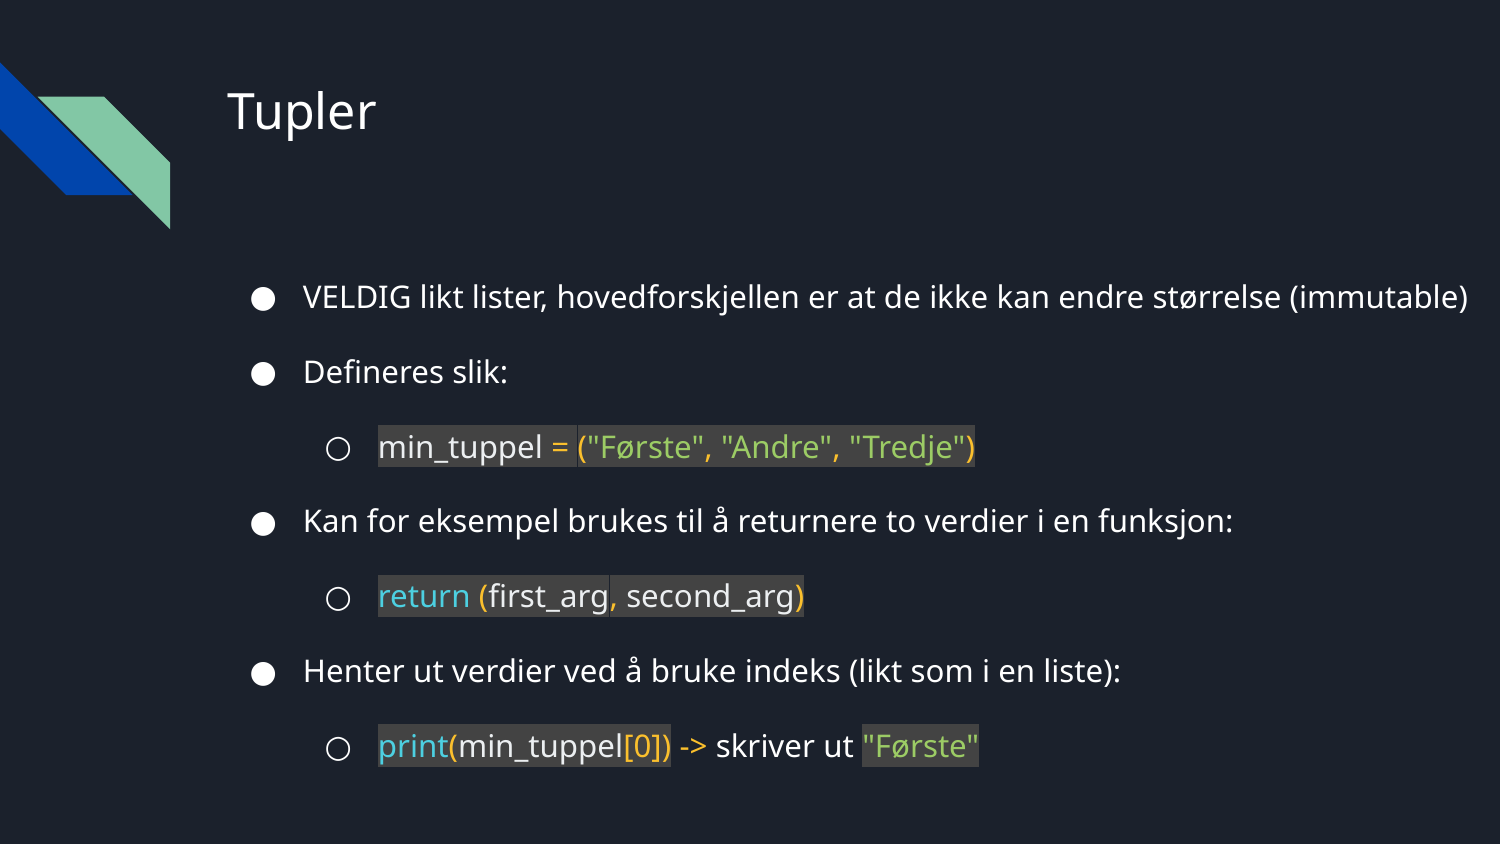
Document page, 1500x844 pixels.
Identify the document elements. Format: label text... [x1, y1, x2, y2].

list VELDIG likt lister, hovedforskjellen er at de ikke kan endre størrelse (immutable) Defineres slik: min_tuppel = ("Første", "Andre", "Tredje") Kan for eksempel brukes til å returnere to verdier i en funksjon: return (first_arg, second_arg) Henter ut verdier ved å bruke indeks (likt som i en liste): print(min_tuppel[0]) -> skriver ut "Første" [212, 224, 1487, 780]
title Tupler [212, 64, 1368, 215]
